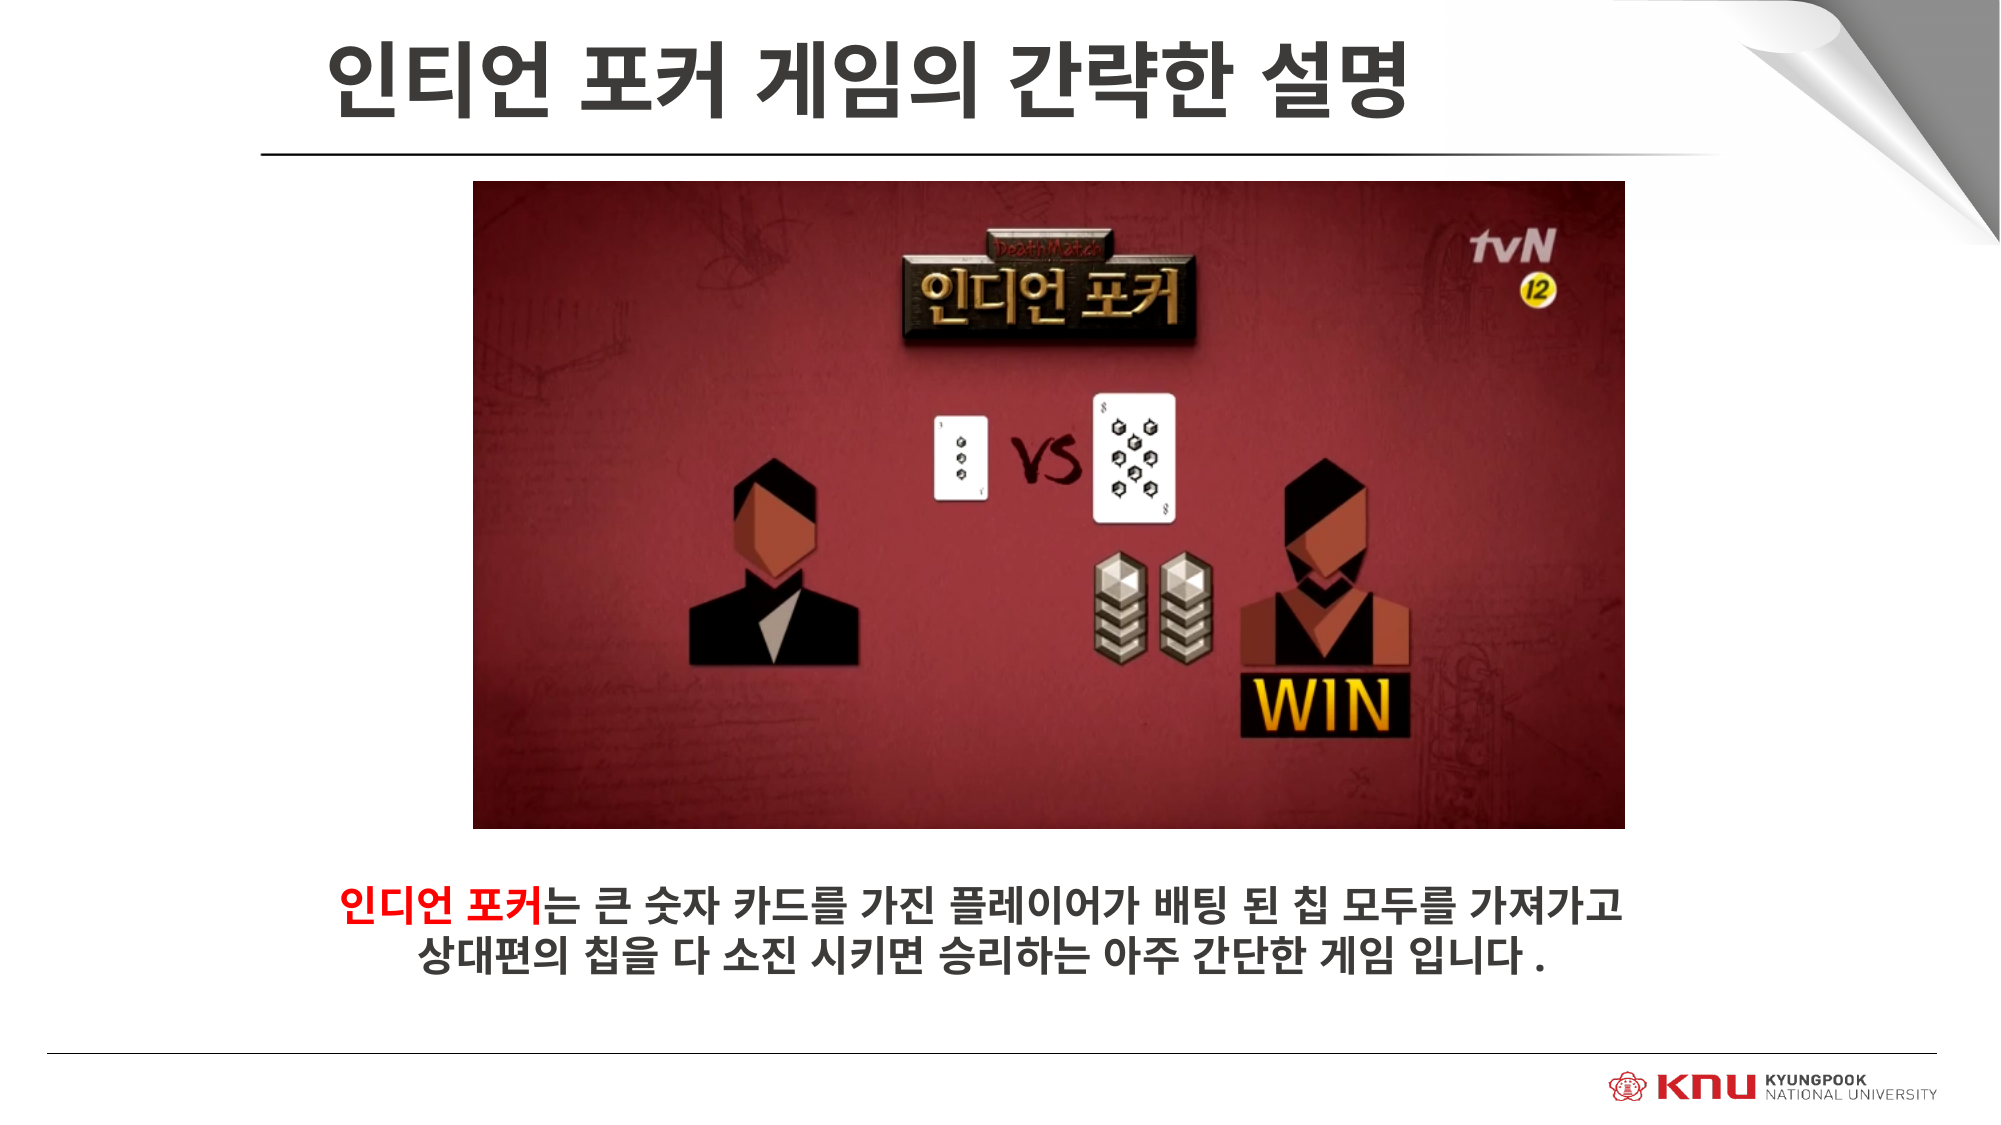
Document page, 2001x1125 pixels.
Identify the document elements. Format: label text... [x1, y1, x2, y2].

text_box 인티언 포커 게임의 간략한 설명 [311, 21, 1429, 136]
picture [473, 0, 2000, 829]
text_box 인디언 포커는 큰 숫자 카드를 가진 플레이어가 배팅 된 칩 모두를 가져가고 상대편의 칩을 다 소진 시키면 승리하는 아주 간단한 게임 입니다. [147, 872, 1816, 988]
picture [1608, 1071, 1937, 1101]
